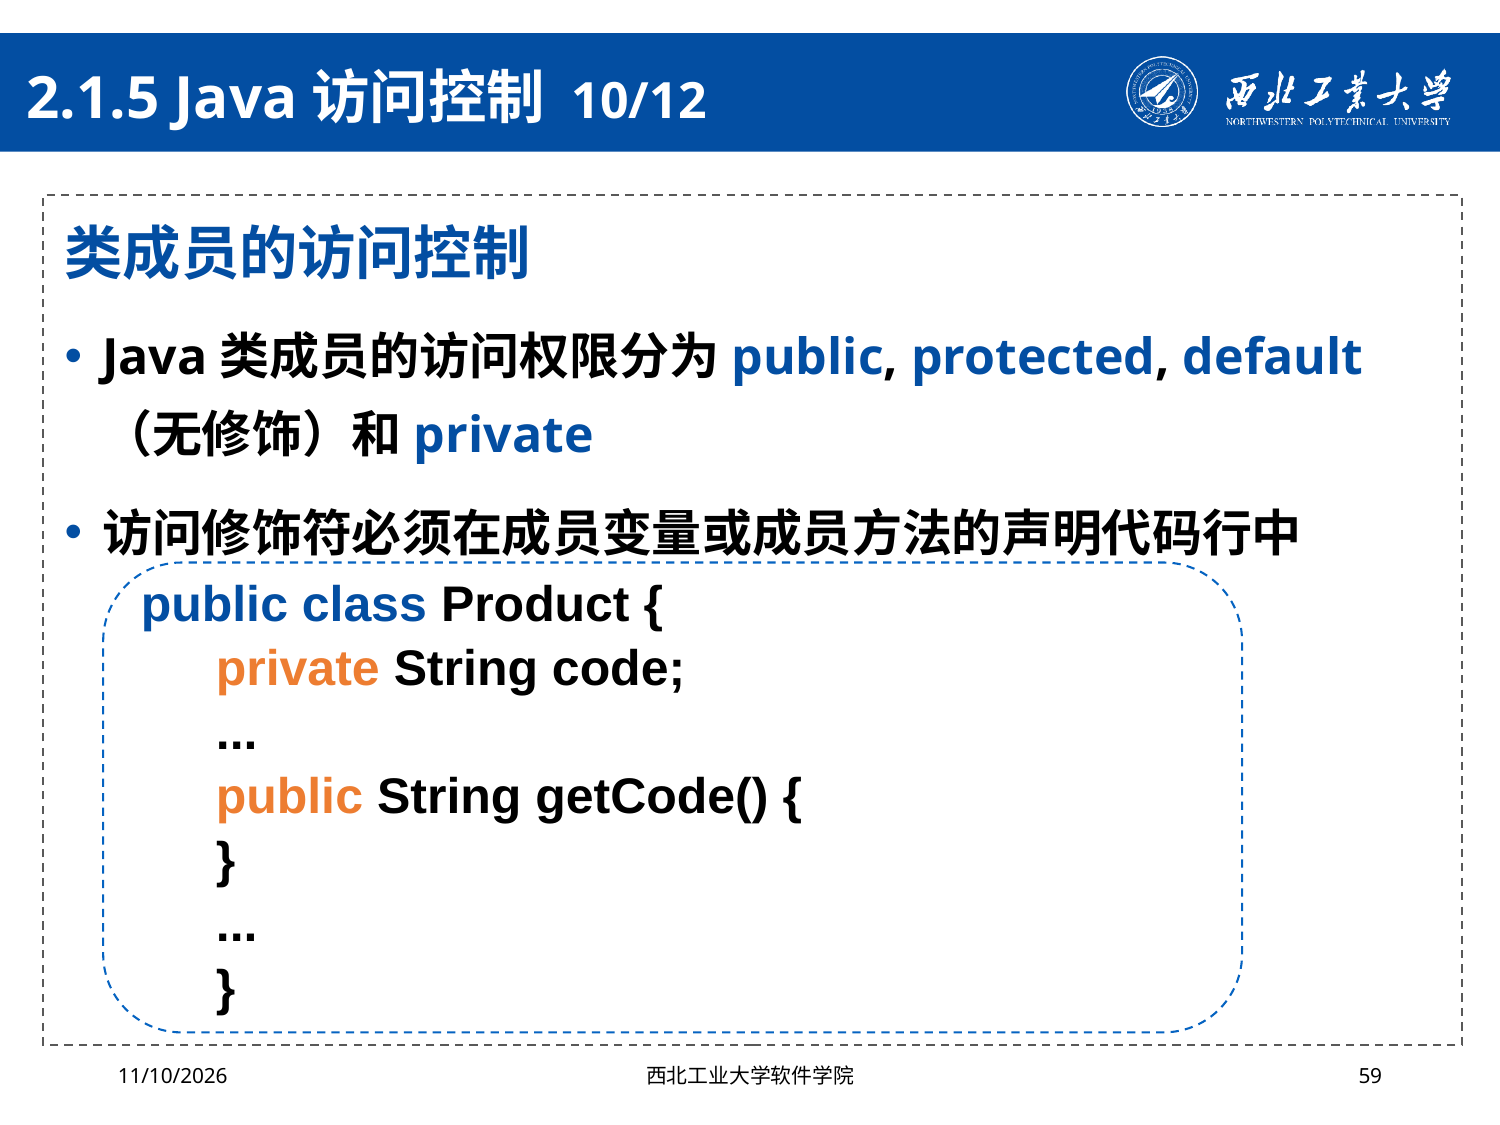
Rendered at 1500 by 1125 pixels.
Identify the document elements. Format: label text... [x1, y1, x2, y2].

picture [1126, 56, 1198, 127]
slide_number 59 [1059, 1055, 1397, 1116]
text_box public class Product { private String code; ... public String getCode() { } ... } [103, 562, 1243, 1033]
footer 西北工业大学软件学院 [496, 1055, 1004, 1116]
picture [1226, 68, 1451, 125]
list 类成员的访问控制 Java类成员的访问权限分为public, protected, default（无修饰）和private 访问修饰符必须在成员变量或成员方法的声明代码行中 [49, 201, 1457, 1036]
title 2.1.5 Java访问控制 10/12 [11, 49, 1115, 149]
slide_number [103, 1055, 441, 1116]
